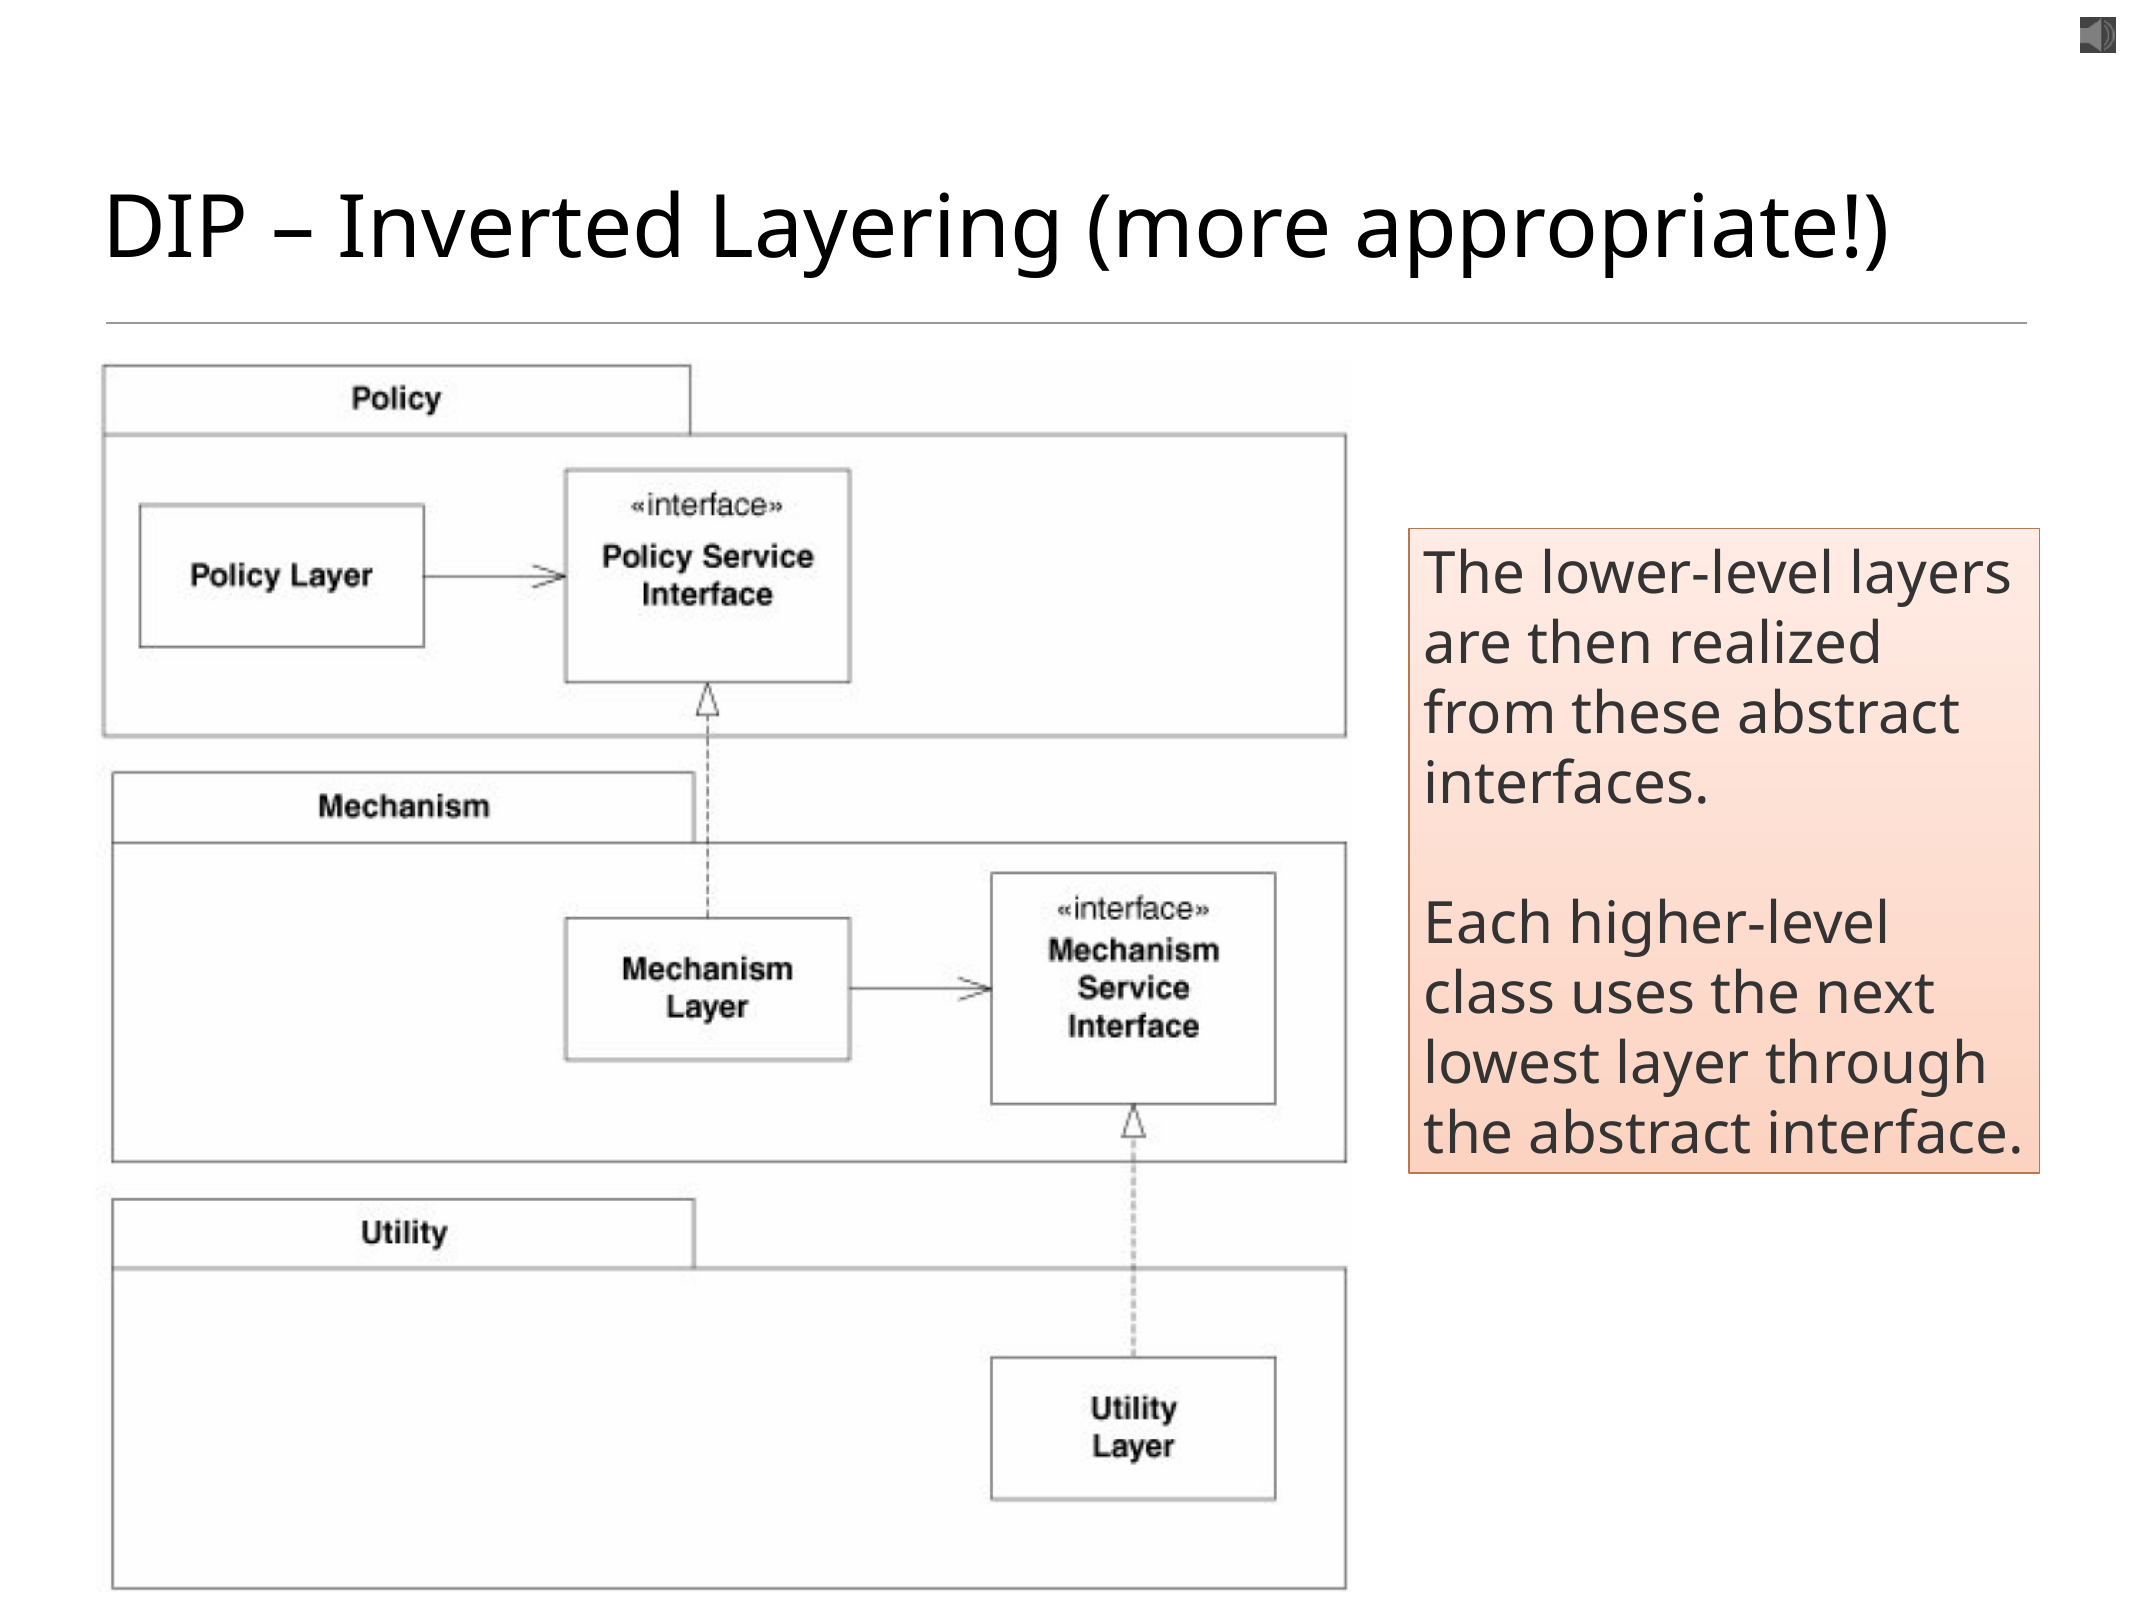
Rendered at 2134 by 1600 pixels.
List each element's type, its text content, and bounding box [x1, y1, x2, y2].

text_box The lower-level layers are then realized from these abstract interfaces. Each higher-level class uses the next lowest layer through the abstract interface. [1408, 528, 2040, 1174]
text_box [2078, 16, 2117, 55]
title DIP – Inverted Layering (more appropriate!) [93, 53, 2041, 284]
picture [85, 337, 1365, 1600]
